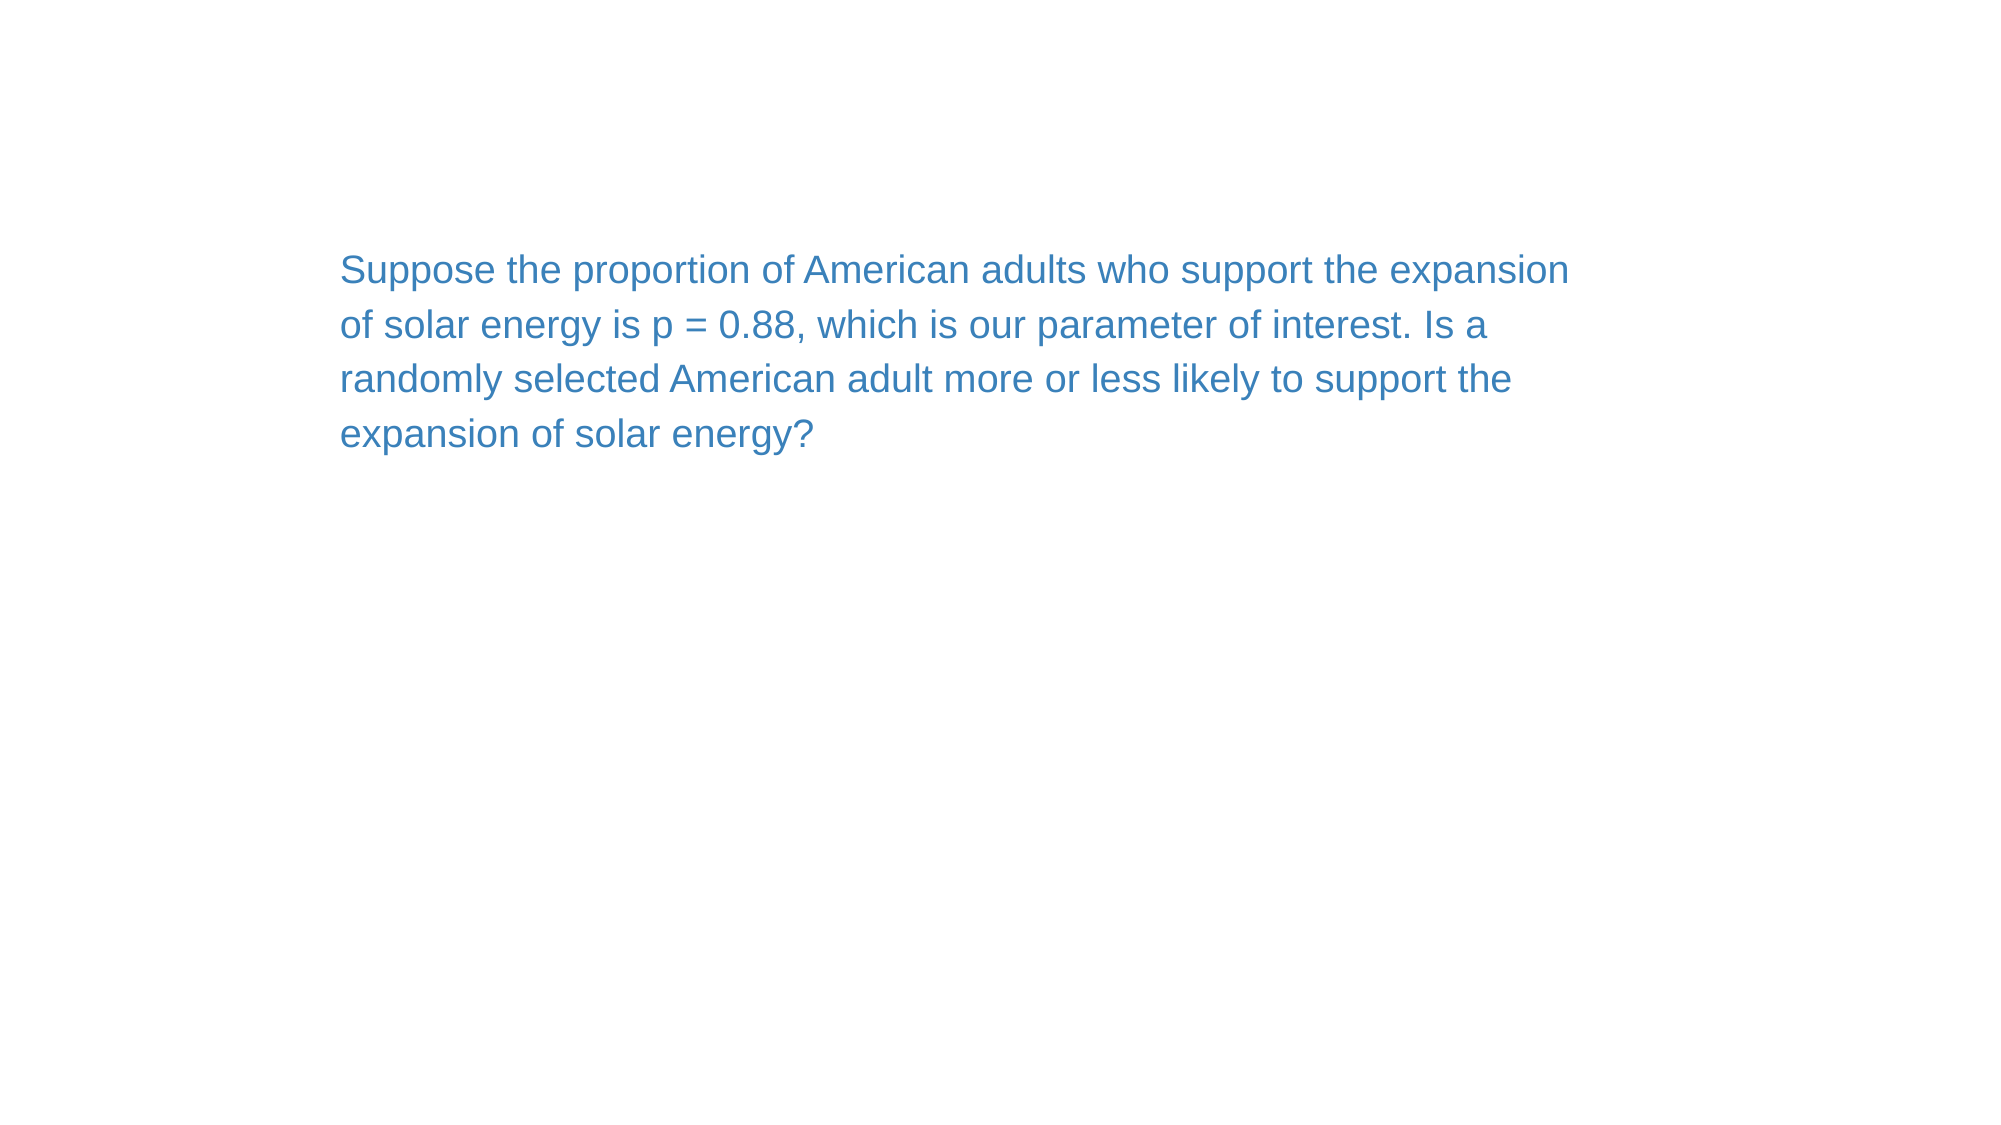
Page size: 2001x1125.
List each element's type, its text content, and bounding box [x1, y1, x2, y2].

list Suppose the proportion of American adults who support the expansion of solar energy is p = 0.88, which is our parameter of interest. Is a randomly selected American adult more or less likely to support the expansion of solar energy? [325, 221, 1609, 420]
